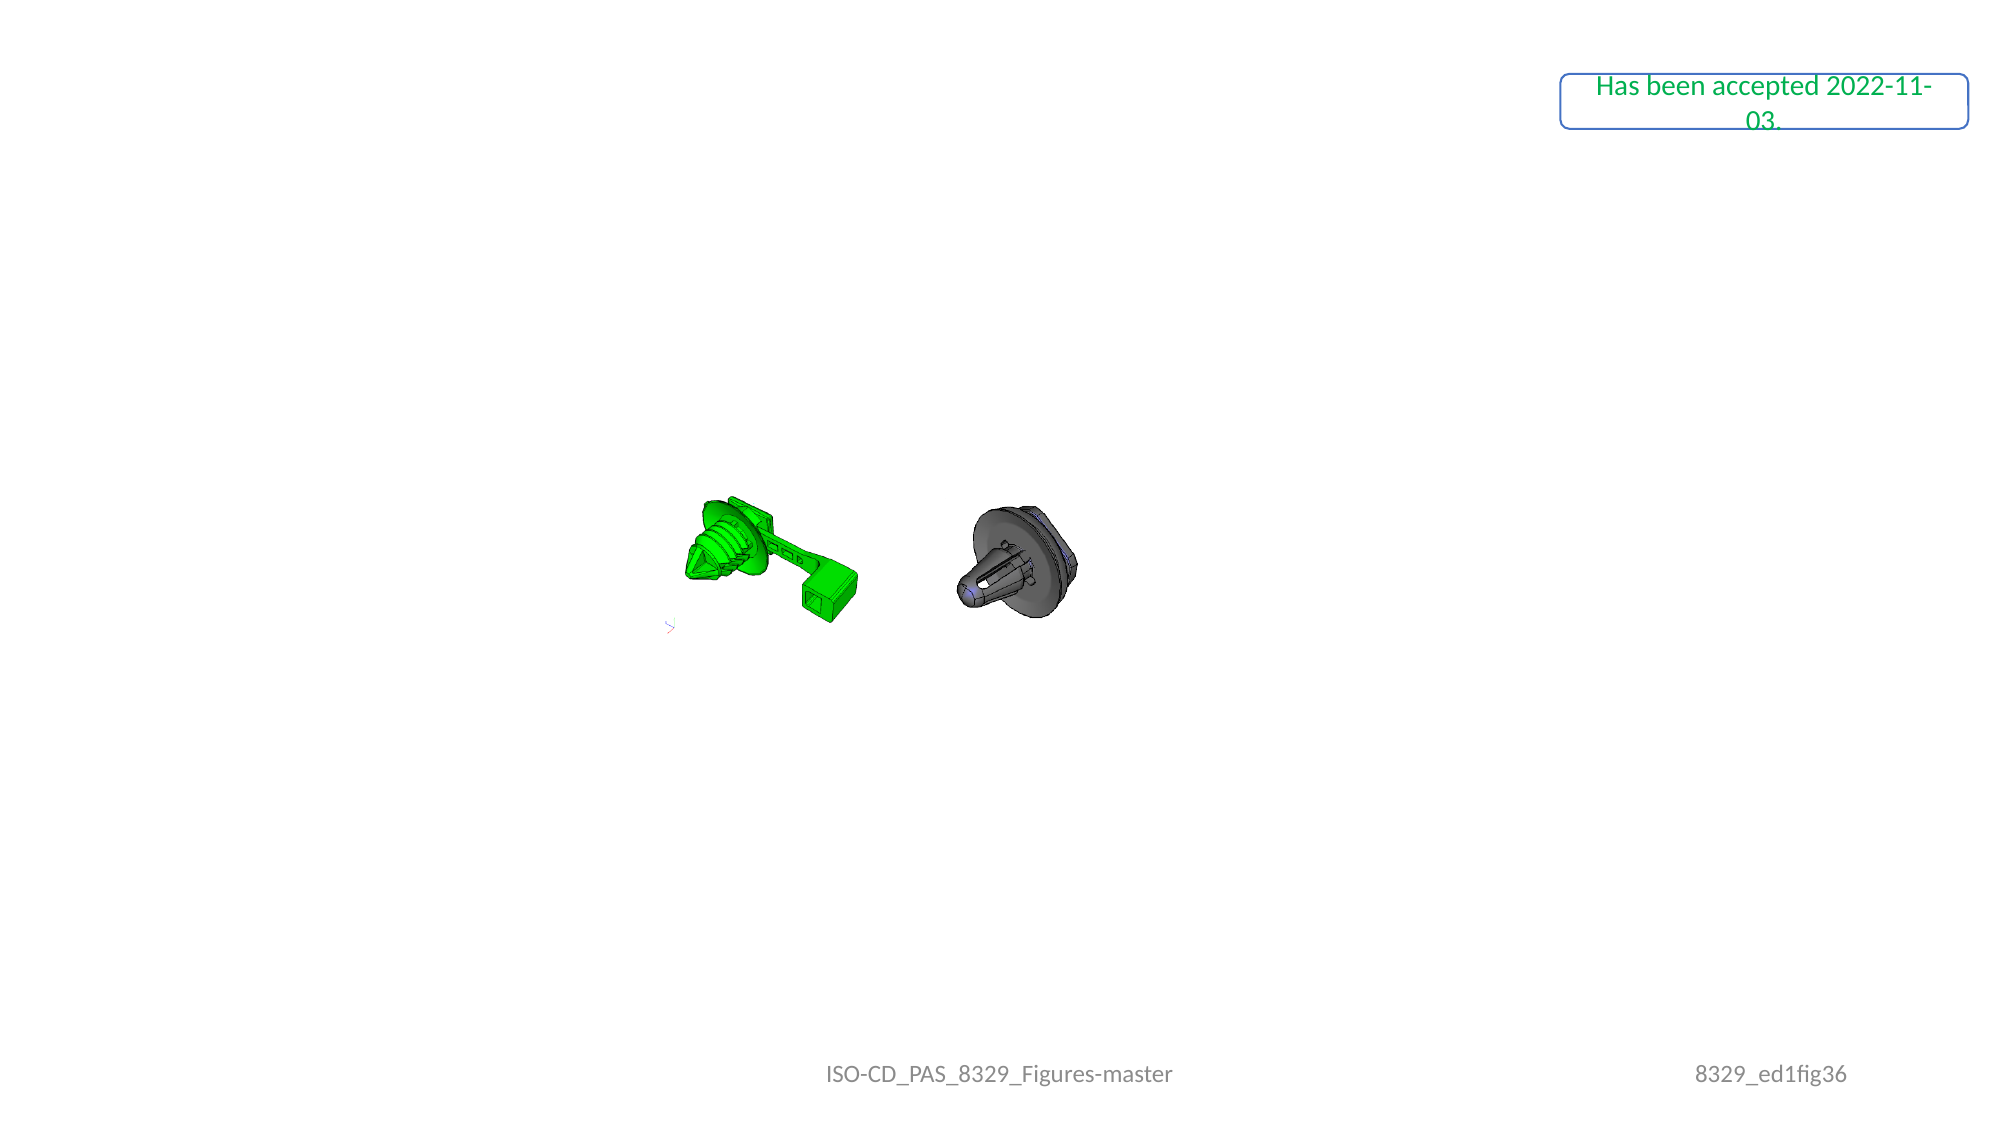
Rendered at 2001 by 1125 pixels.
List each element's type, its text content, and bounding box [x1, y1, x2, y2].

picture [664, 490, 862, 635]
picture [945, 498, 1083, 627]
footer ISO-CD_PAS_8329_Figures-master [662, 1042, 1338, 1103]
text_box Has been accepted 2022-11-03. [1559, 72, 1970, 130]
slide_number 8329_ed1fig36 [1412, 1042, 1863, 1103]
